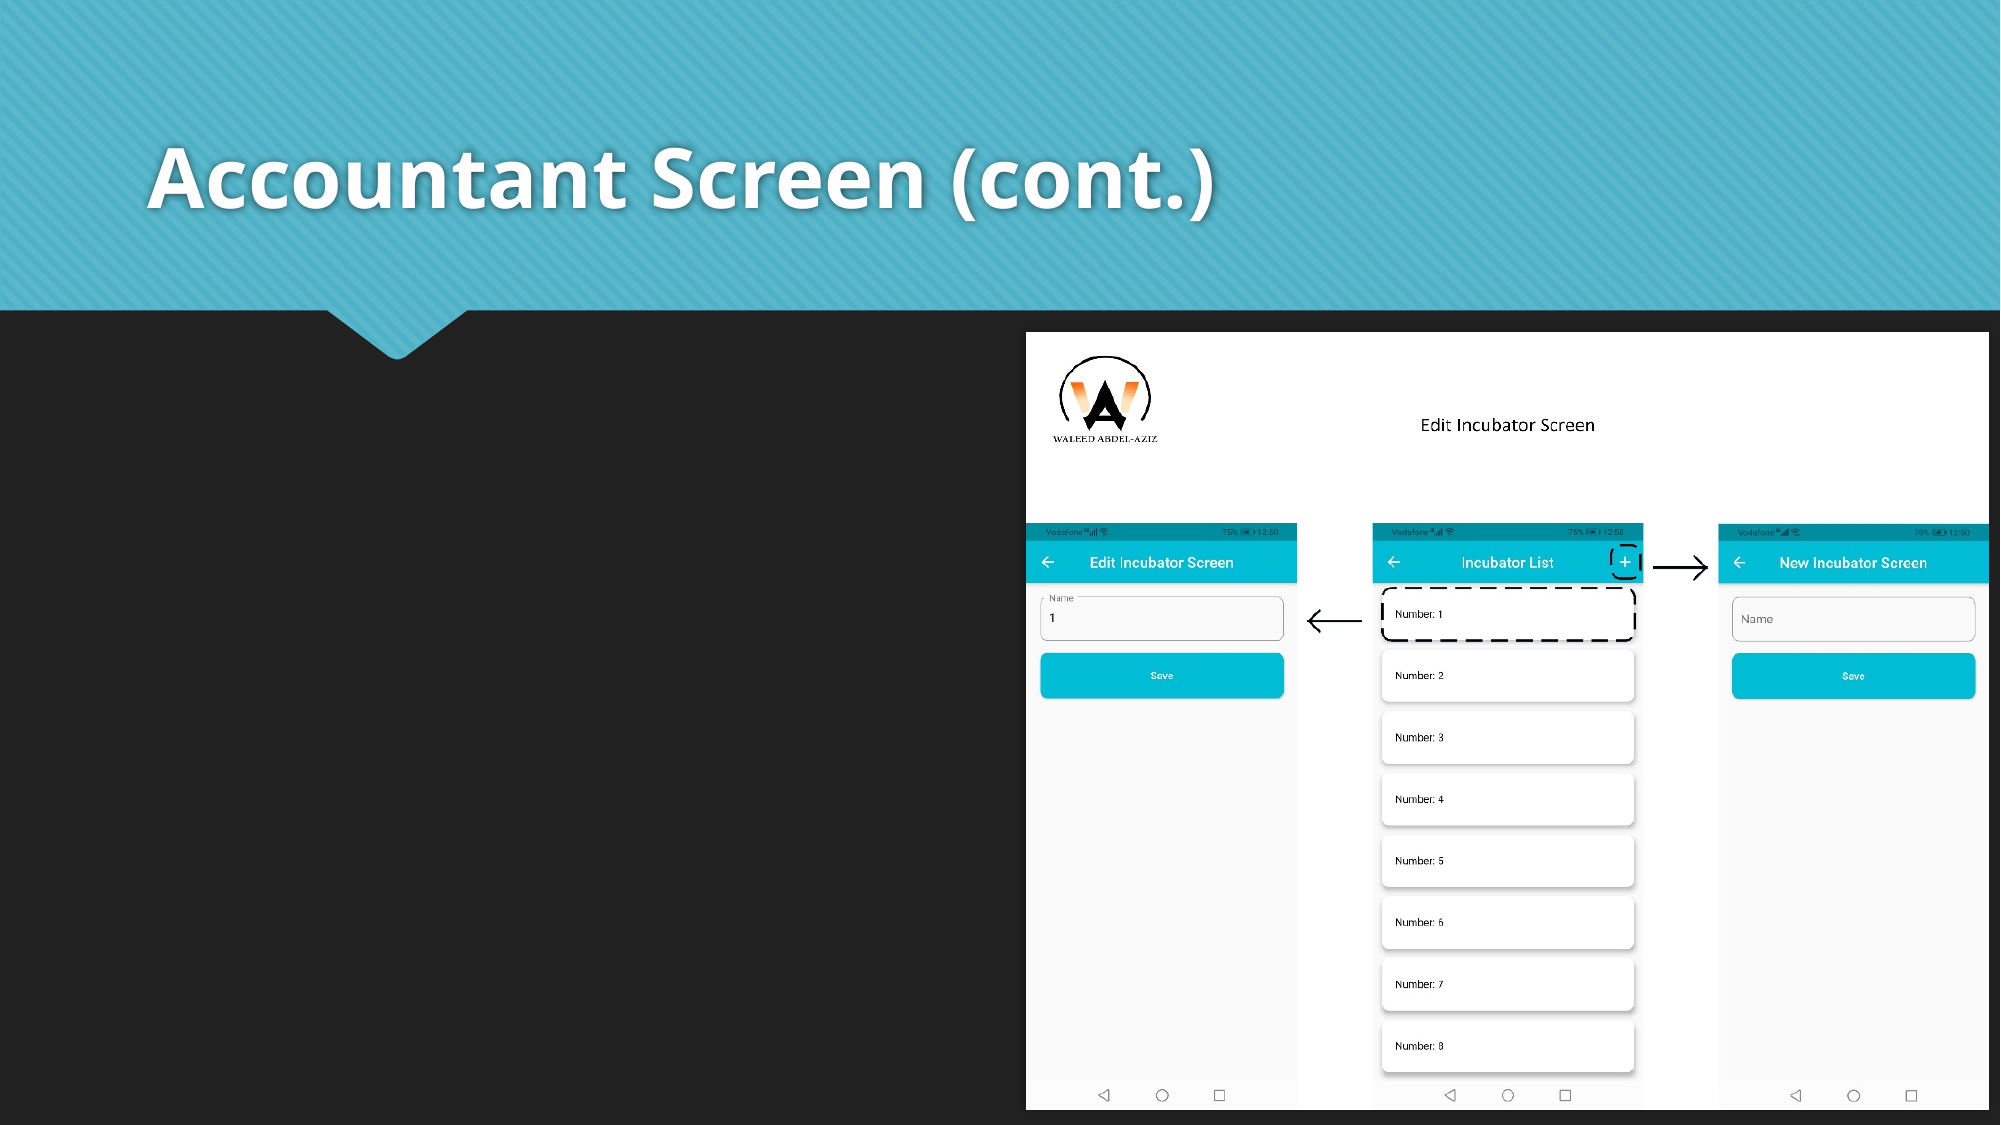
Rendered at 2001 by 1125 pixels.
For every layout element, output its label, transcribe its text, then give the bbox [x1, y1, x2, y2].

title Accountant Screen (cont.) [132, 73, 1868, 233]
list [1025, 332, 1989, 1110]
